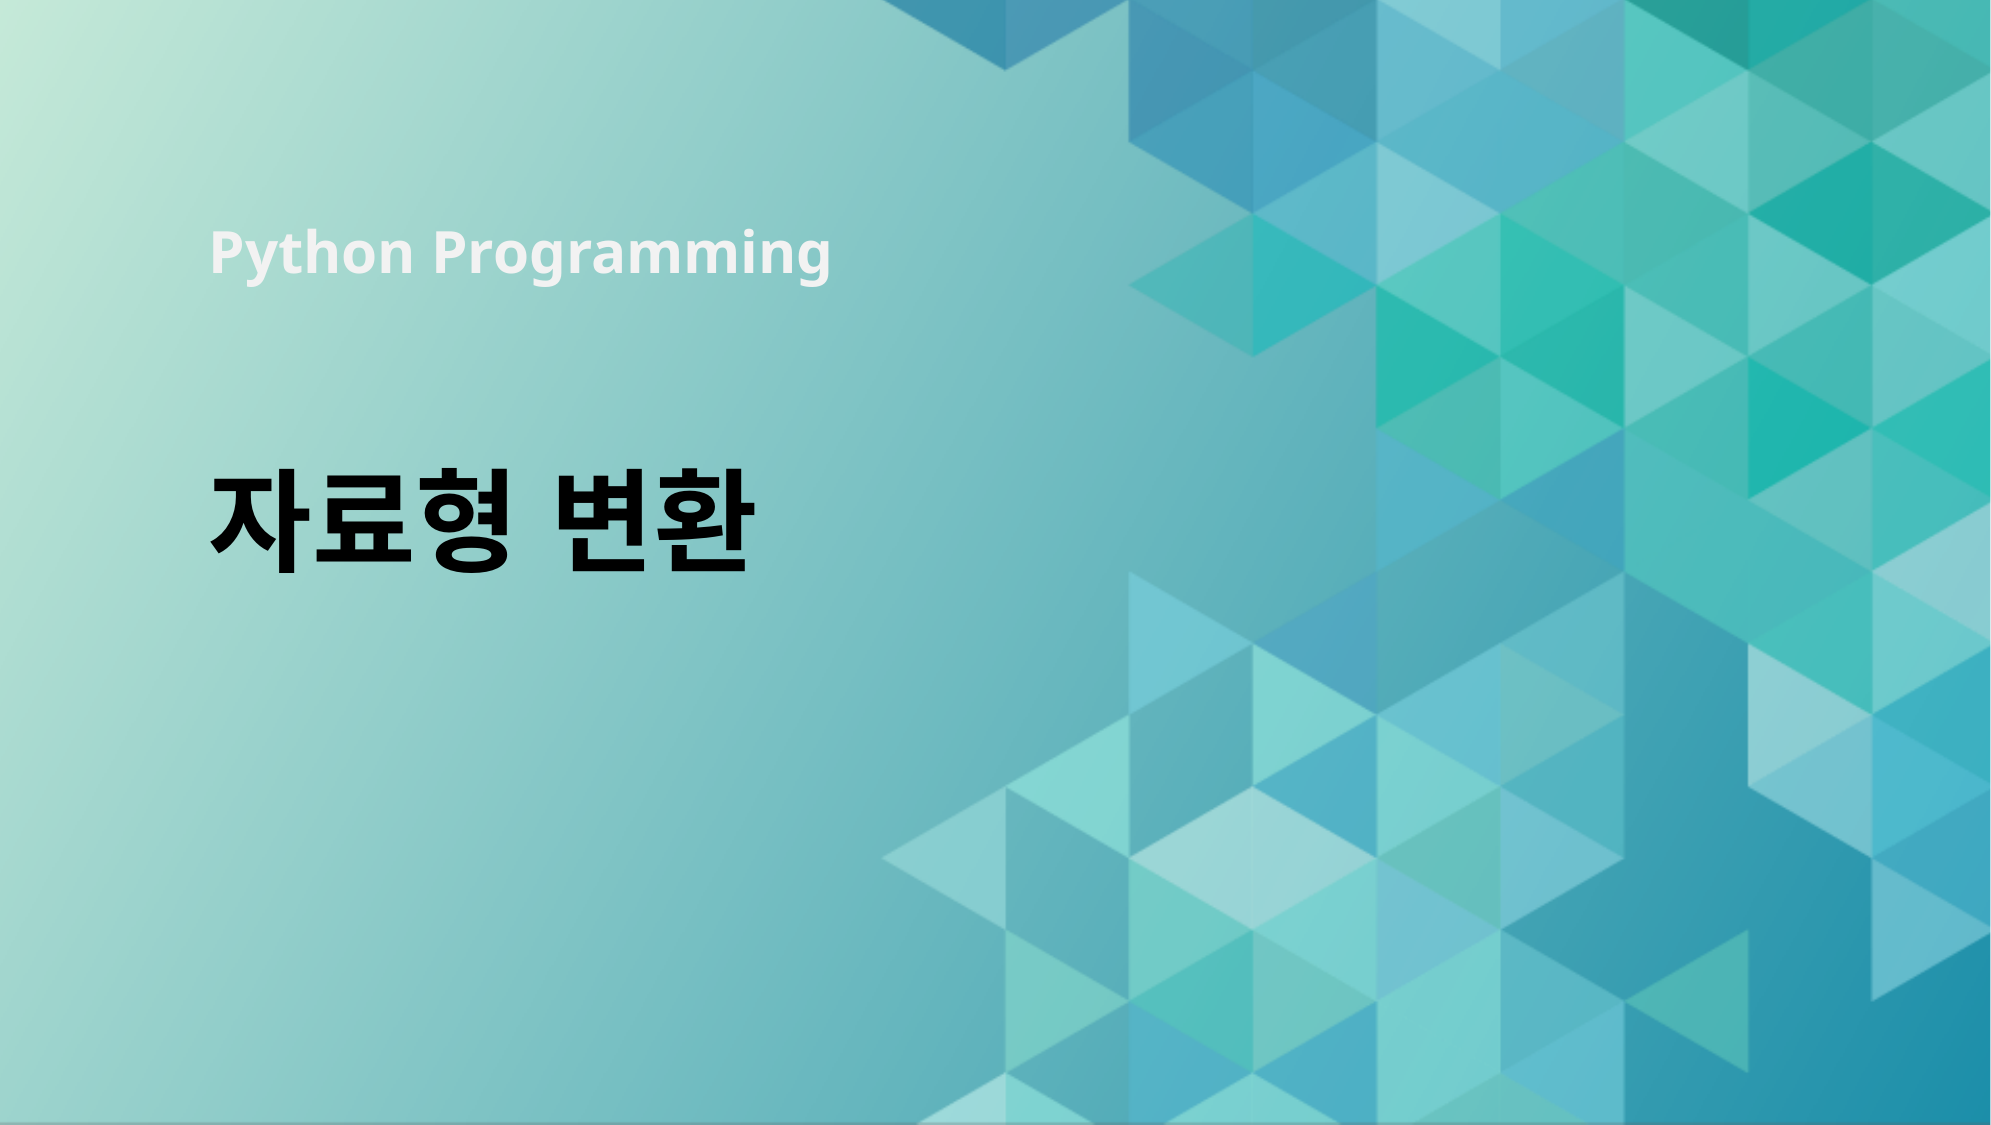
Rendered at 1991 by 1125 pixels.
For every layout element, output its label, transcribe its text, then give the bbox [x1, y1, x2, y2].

picture [0, 0, 1991, 1125]
title 자료형 변환 [193, 373, 1943, 664]
